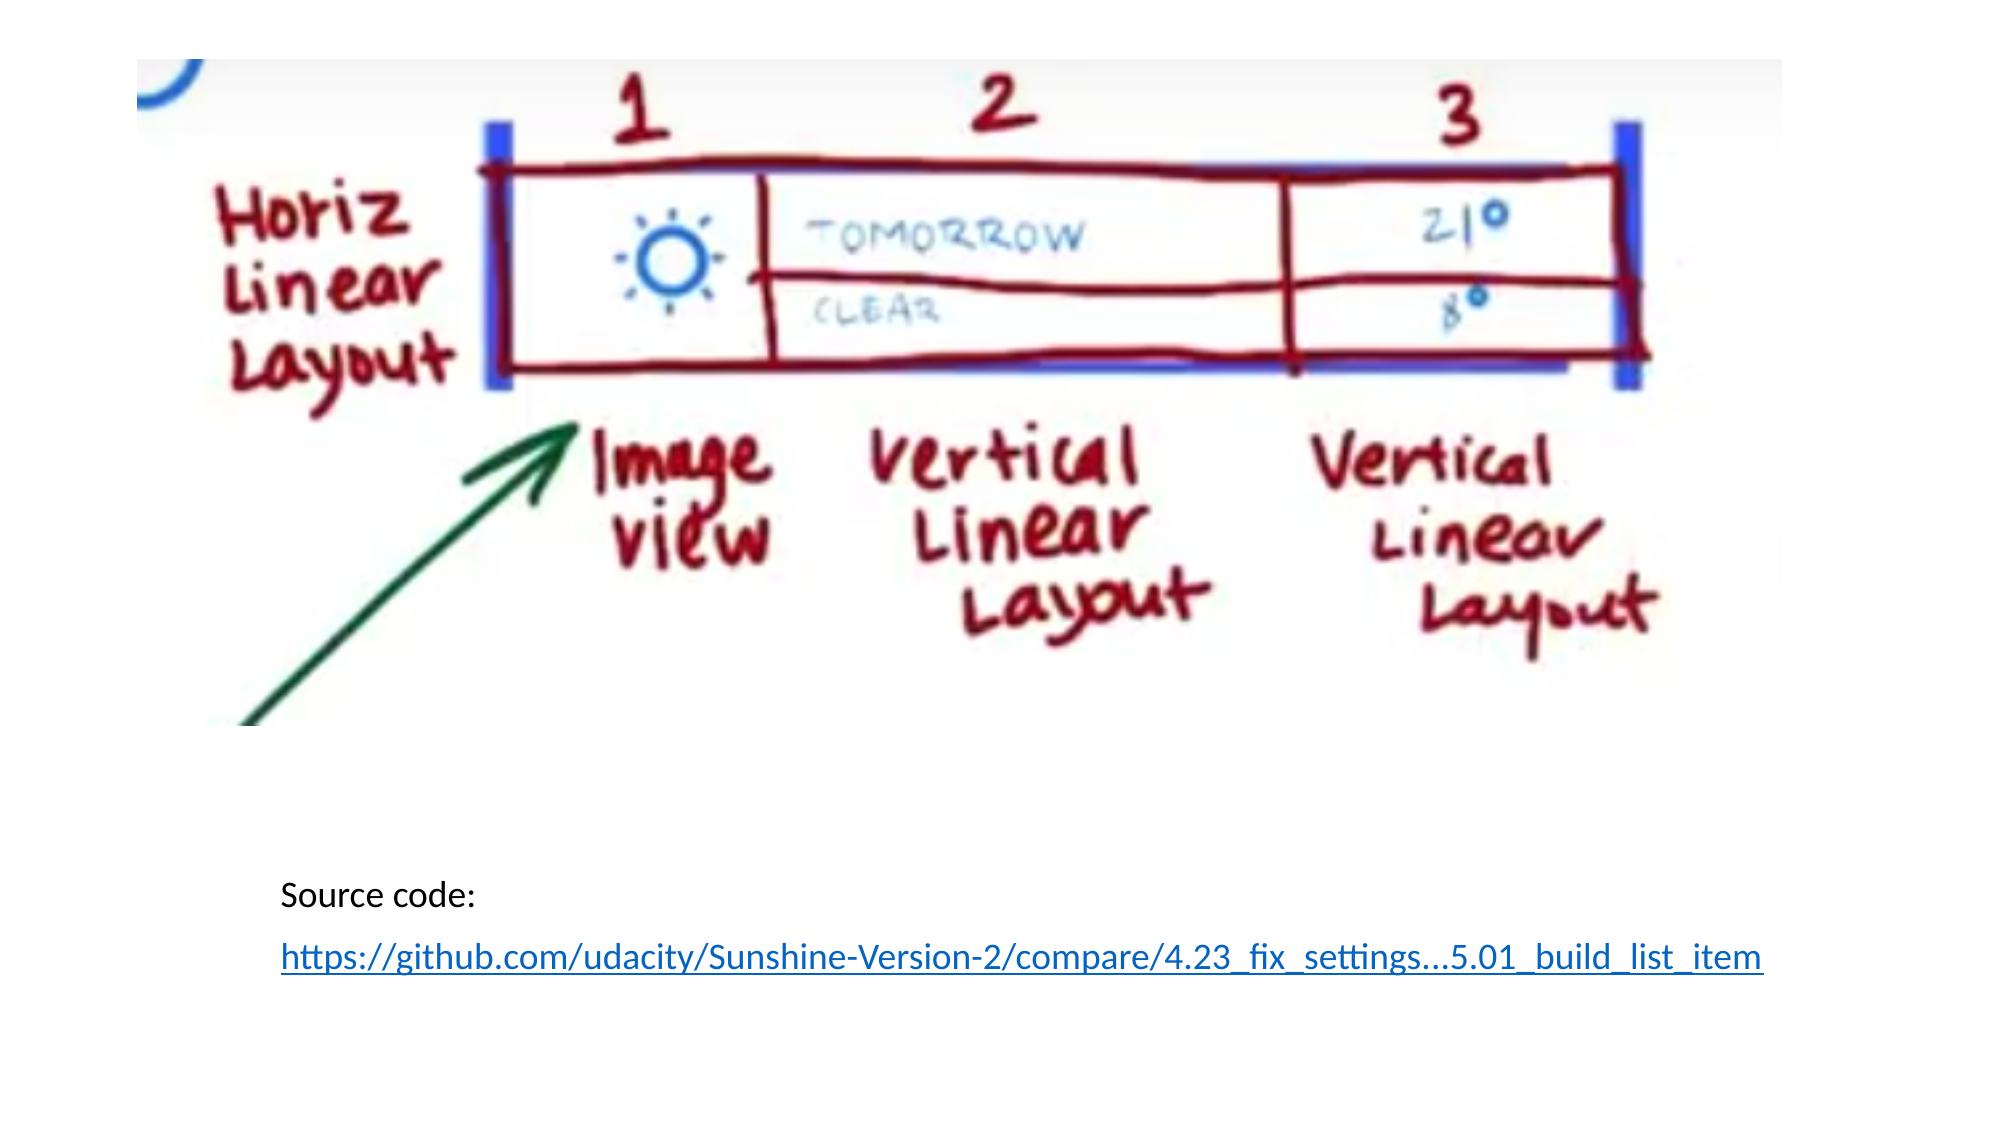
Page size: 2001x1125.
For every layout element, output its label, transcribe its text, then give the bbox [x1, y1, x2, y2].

text_box Source code: [265, 862, 682, 923]
text_box https://github.com/udacity/Sunshine-Version-2/compare/4.23_fix_settings...5.01_build_list_item [265, 925, 1823, 985]
picture [137, 59, 1782, 726]
